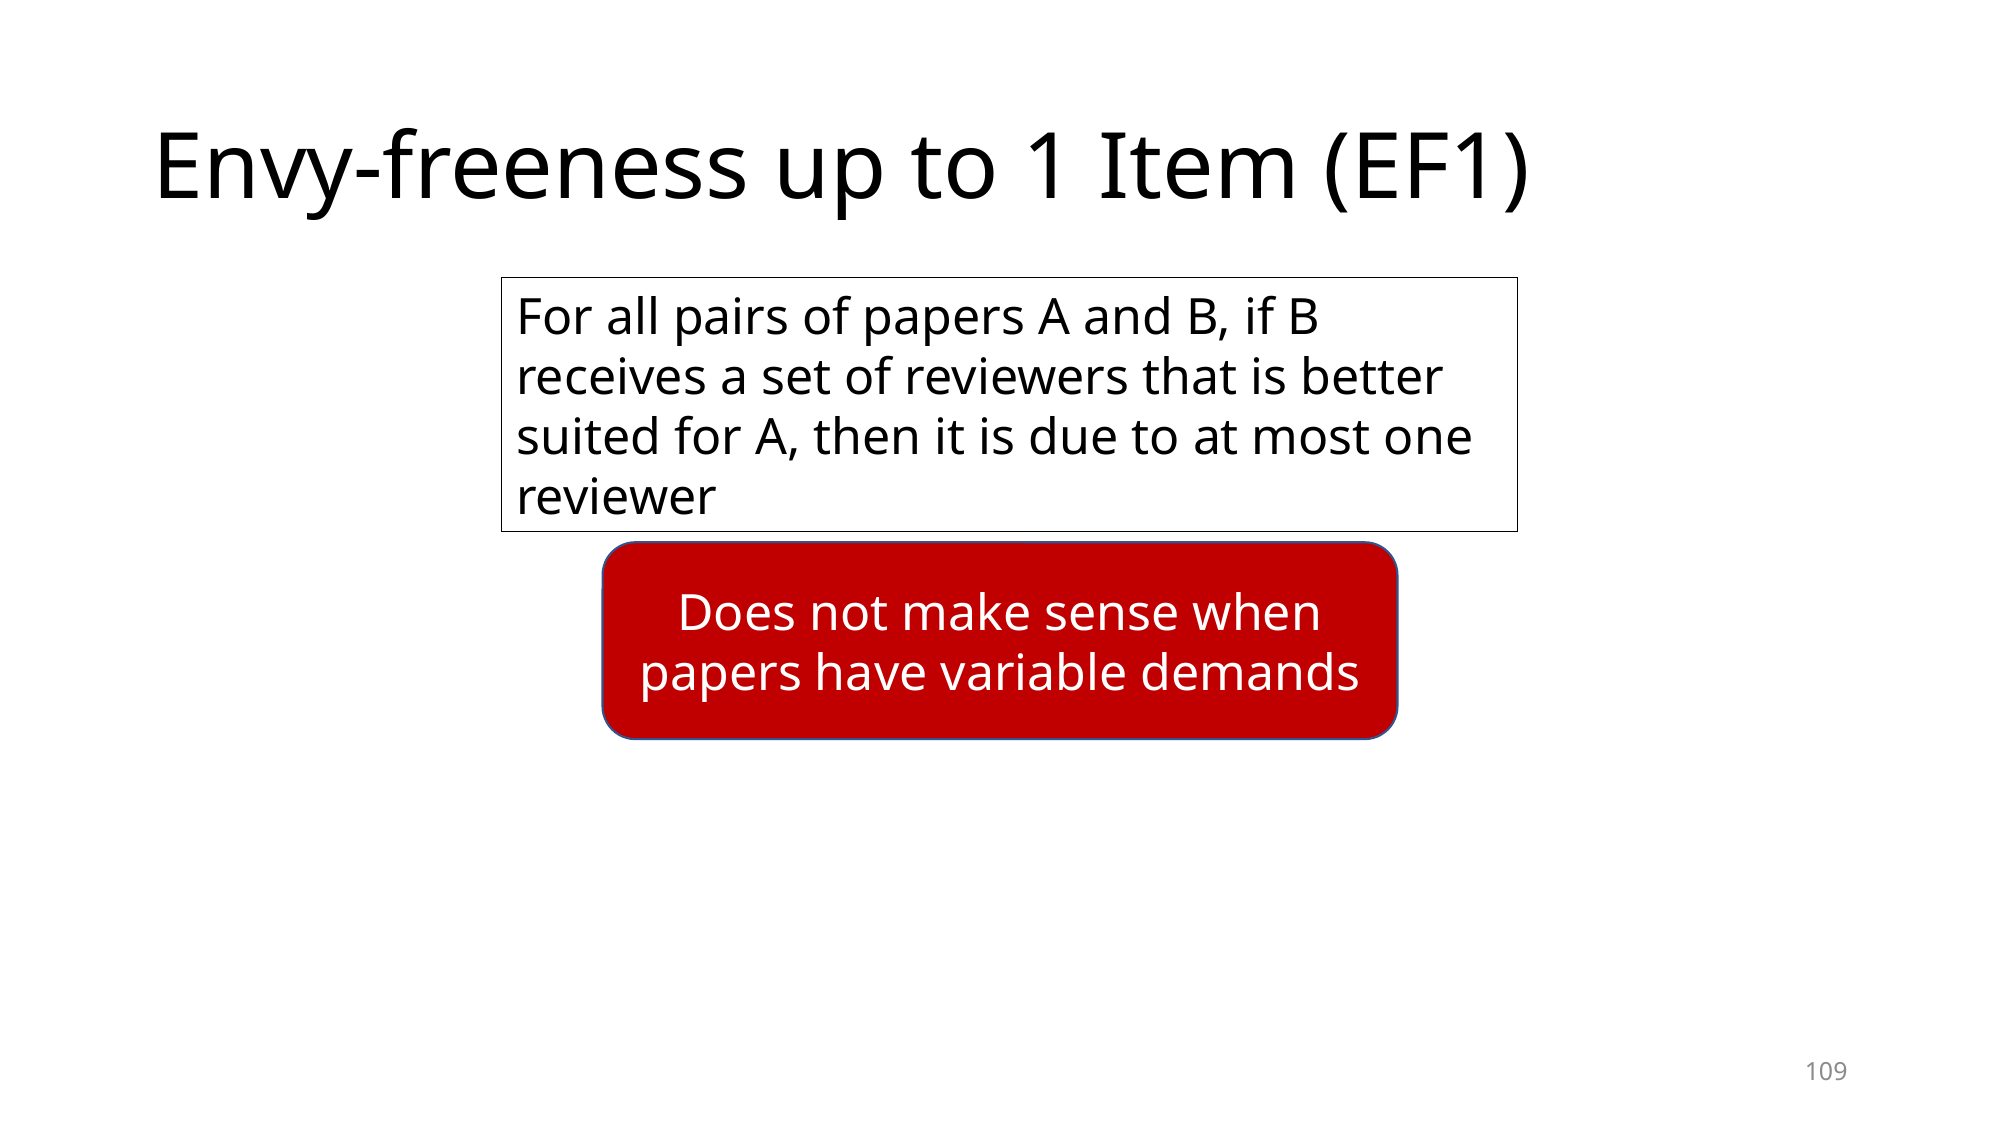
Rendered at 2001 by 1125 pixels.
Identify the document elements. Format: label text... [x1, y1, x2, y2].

slide_number 109 [1412, 1042, 1863, 1103]
title Envy-freeness up to 1 Item (EF1) [137, 59, 1863, 278]
text_box For all pairs of papers A and B, if B receives a set of reviewers that is better suited for A, then it is due to at most one reviewer [501, 277, 1518, 532]
text_box Does not make sense when papers have variable demands [601, 541, 1399, 741]
